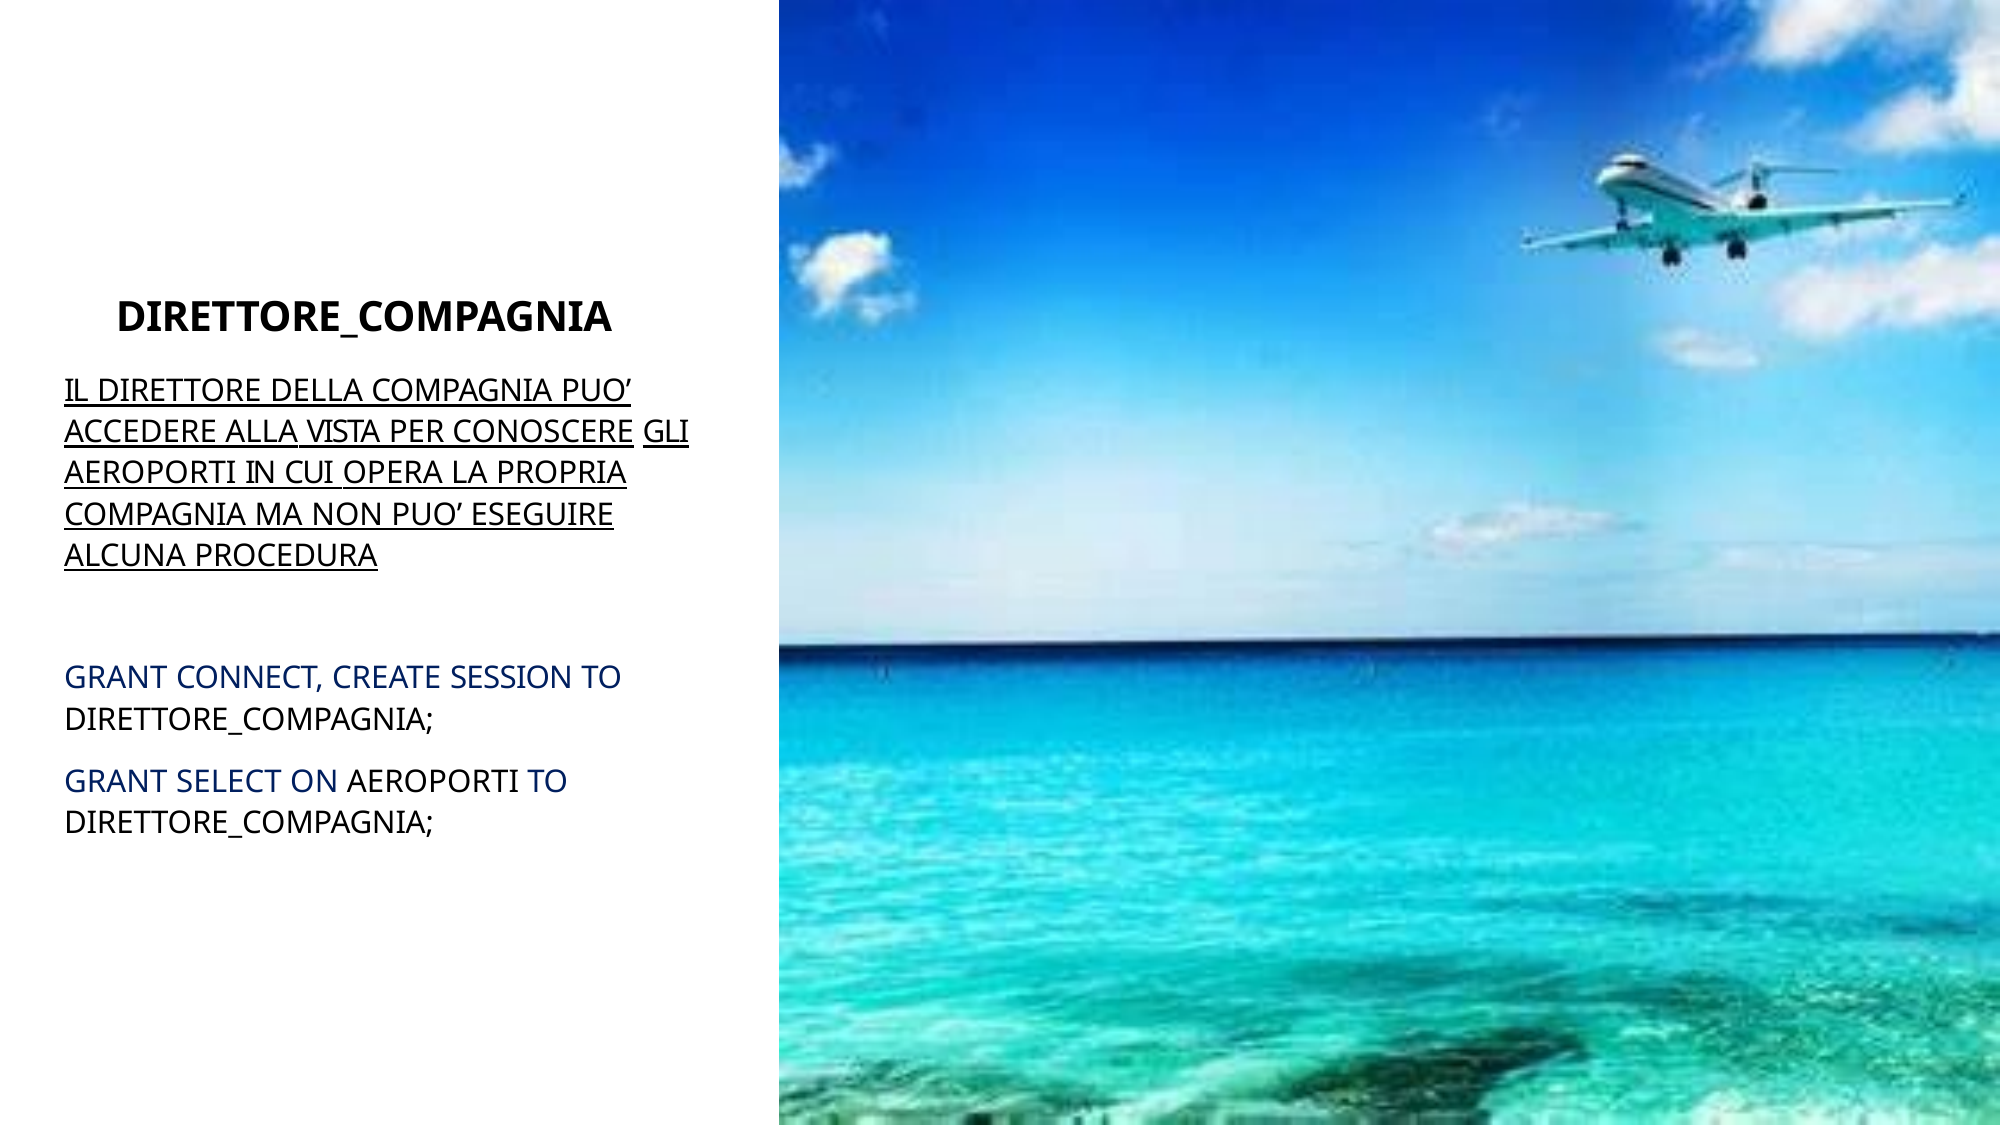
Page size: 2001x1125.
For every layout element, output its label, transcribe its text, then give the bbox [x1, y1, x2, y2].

text_box IL DIRETTORE DELLA COMPAGNIA PUO’ ACCEDERE ALLA VISTA PER CONOSCERE GLI AEROPORTI IN CUI OPERA LA PROPRIA COMPAGNIA MA NON PUO’ ESEGUIRE ALCUNA PROCEDURA GRANT CONNECT, CREATE SESSION TO DIRETTORE_COMPAGNIA; GRANT SELECT ON AEROPORTI TO DIRETTORE_COMPAGNIA; [62, 364, 730, 840]
title DIRETTORE_COMPAGNIA [113, 287, 646, 364]
picture [779, 661, 2000, 1125]
picture [1974, 670, 1986, 677]
picture [779, 0, 2000, 680]
